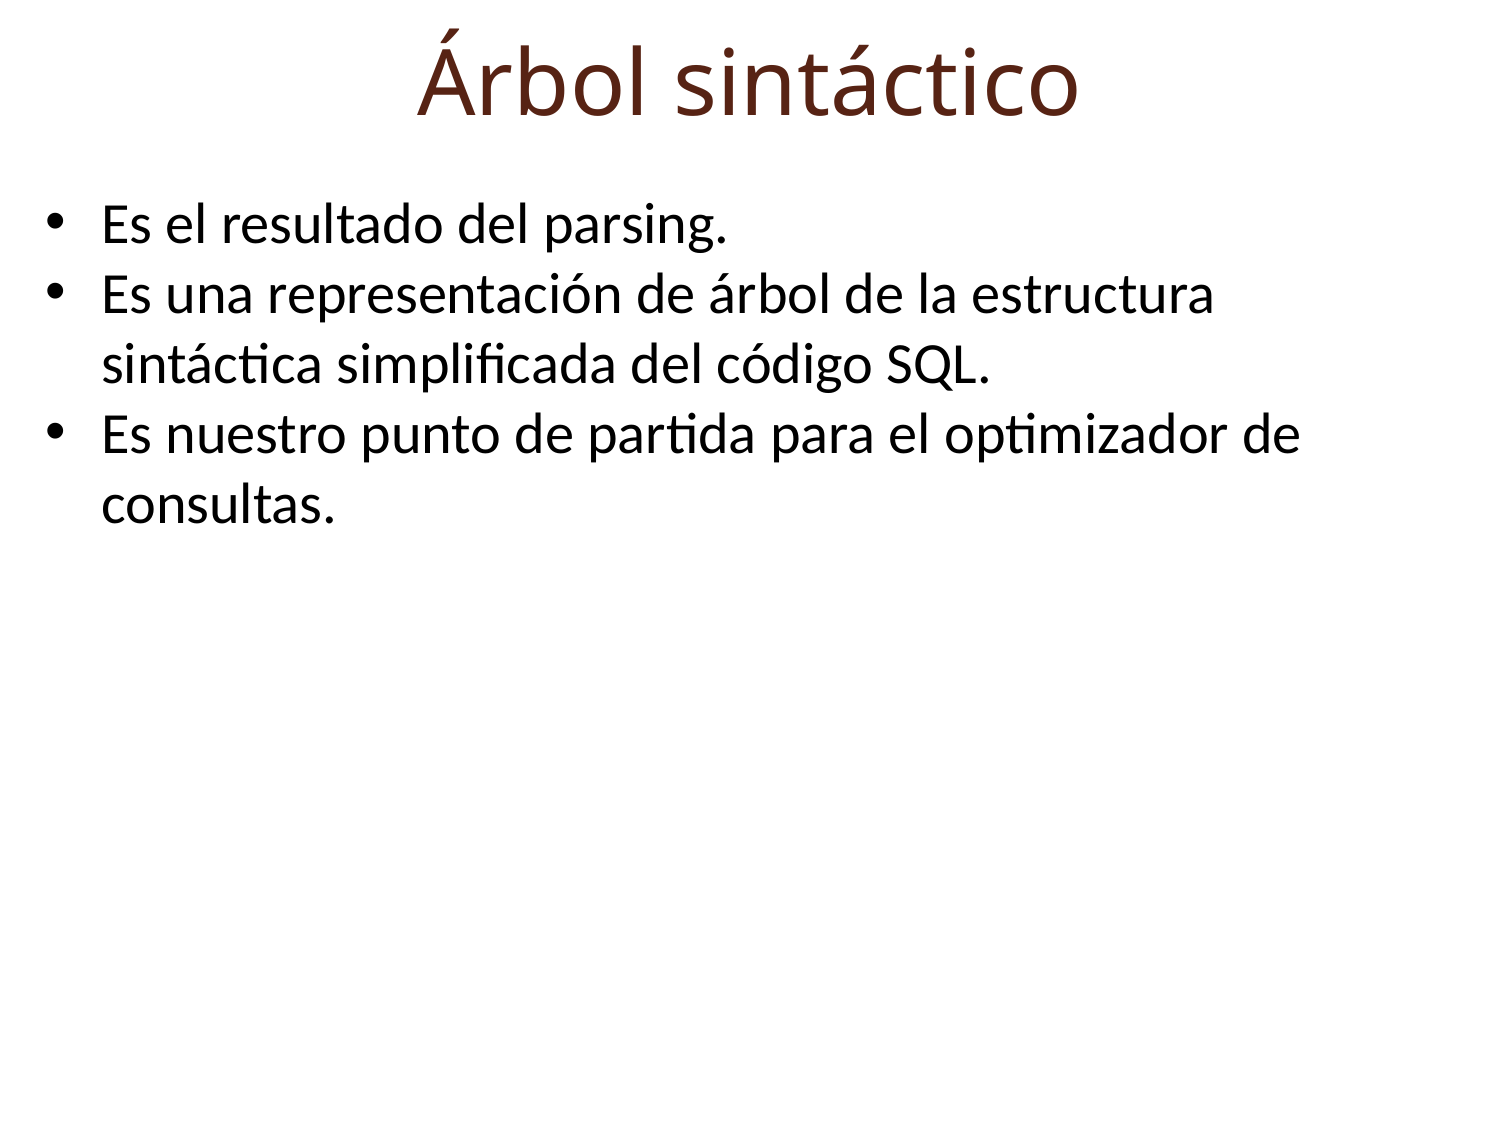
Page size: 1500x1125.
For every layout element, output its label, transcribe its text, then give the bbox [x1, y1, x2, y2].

text_box Árbol sintáctico [0, 0, 1500, 158]
text_box Es el resultado del parsing. Es una representación de árbol de la estructura sintáctica simplificada del código SQL. Es nuestro punto de partida para el optimizador de consultas. [30, 178, 1447, 1067]
